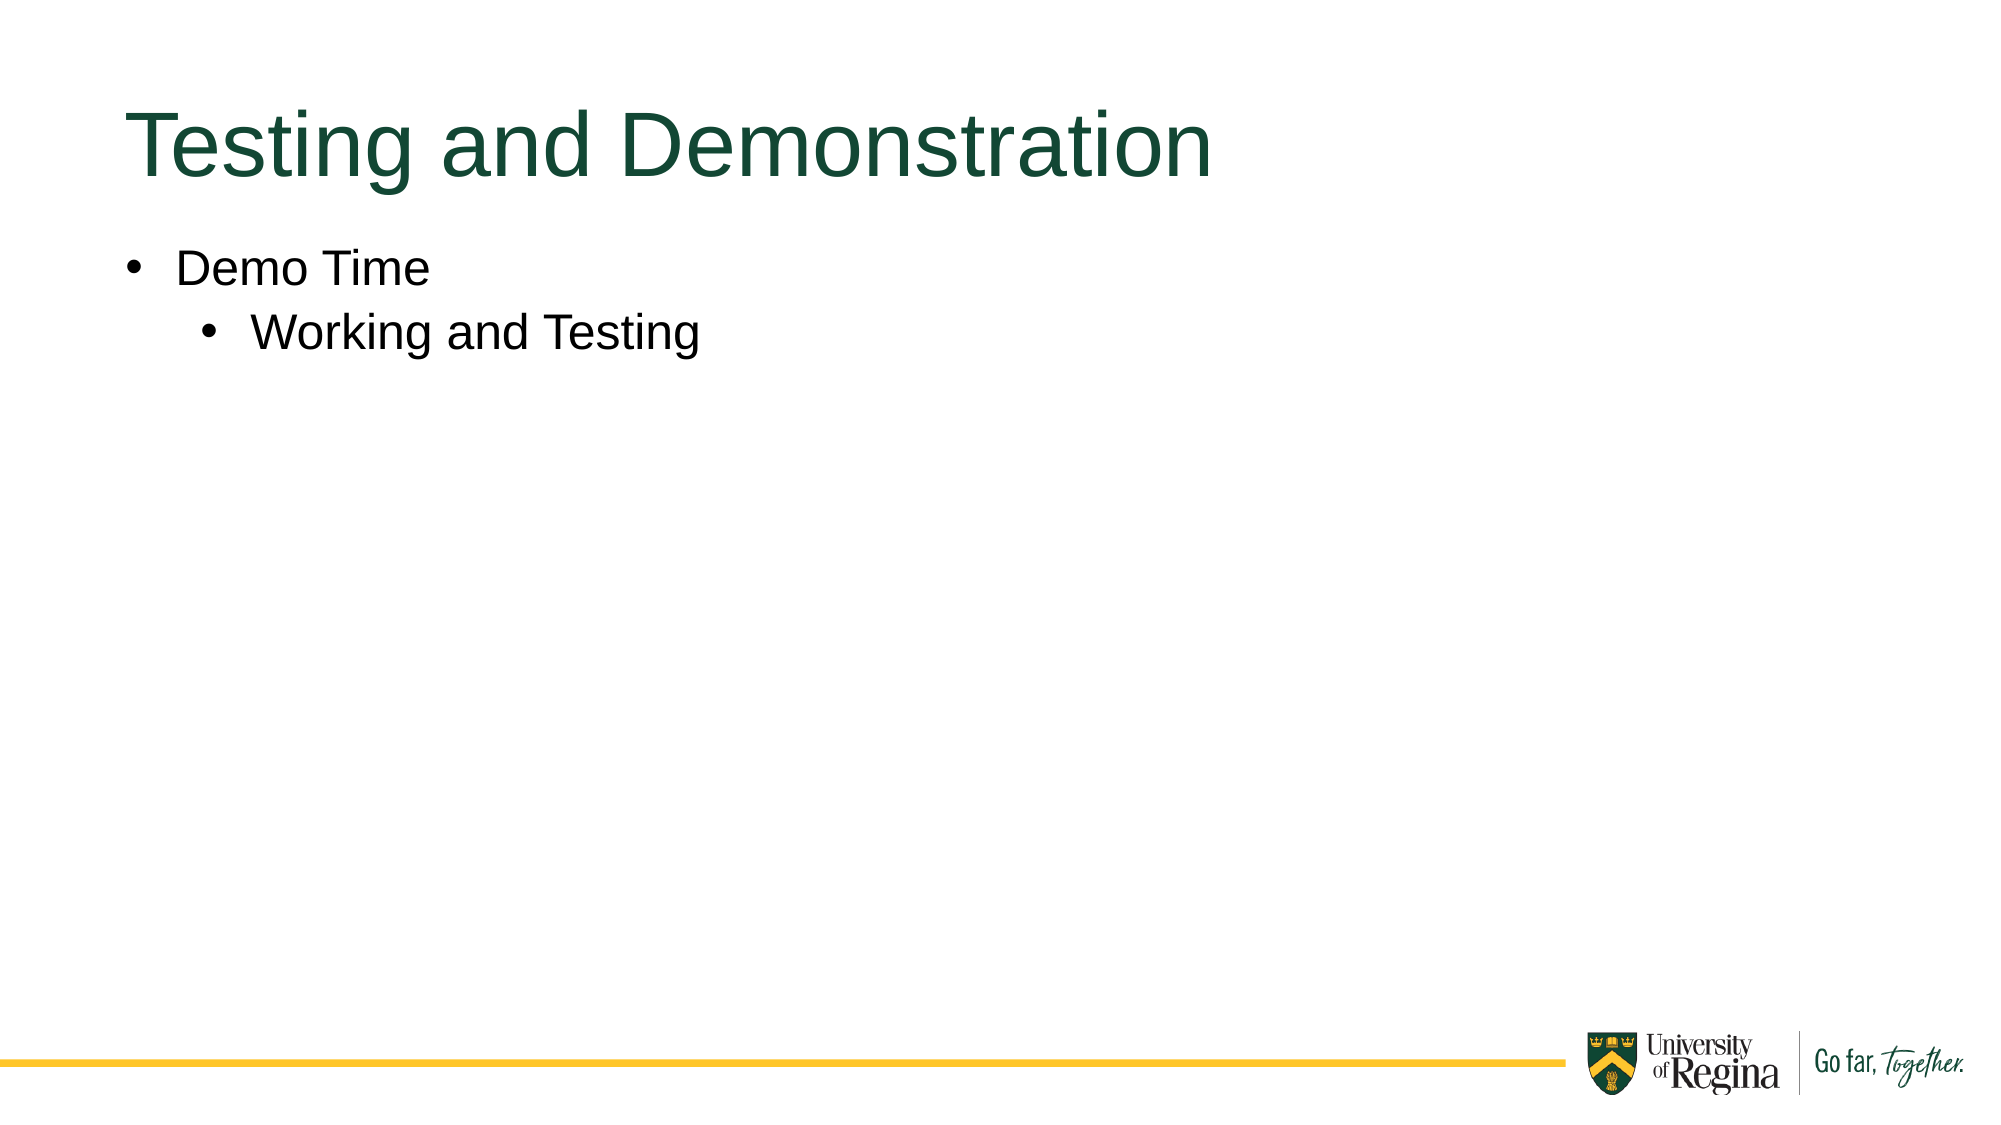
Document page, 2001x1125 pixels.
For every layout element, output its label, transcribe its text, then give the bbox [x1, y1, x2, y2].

text_box Demo Time Working and Testing [109, 234, 1871, 991]
list Testing and Demonstration [109, 89, 1891, 213]
